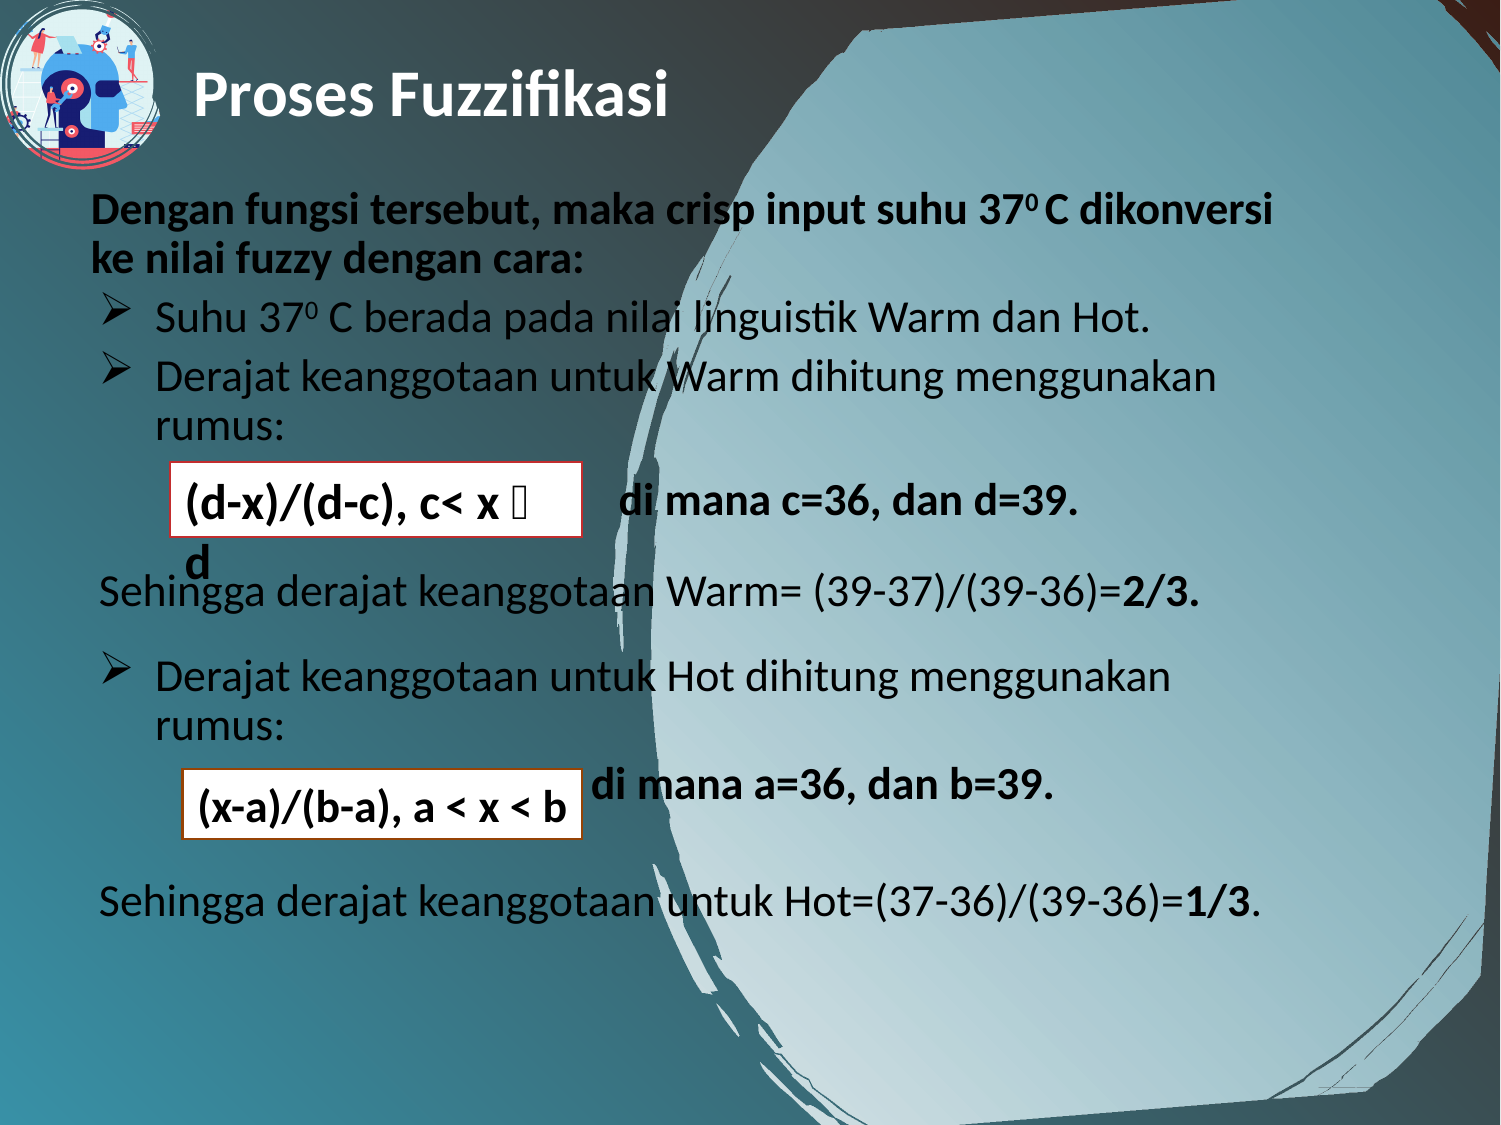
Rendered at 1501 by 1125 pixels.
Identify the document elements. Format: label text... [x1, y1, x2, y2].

picture [0, 0, 161, 170]
text_box (d-x)/(d-c), c< x  d [169, 461, 583, 538]
title Proses Fuzzifikasi [193, 31, 1501, 130]
text_box (x-a)/(b-a), a < x < b [181, 768, 583, 840]
text_box Dengan fungsi tersebut, maka crisp input suhu 370 C dikonversi ke nilai fuzzy dengan cara: Suhu 370 C berada pada nilai linguistik Warm dan Hot. Derajat keanggotaan untuk Warm dihitung menggunakan rumus: Sehingga derajat keanggotaan Warm= (39-37)/(39-36)=2/3. Derajat keanggotaan untuk Hot dihitung menggunakan rumus: di mana a=36, dan b=39. Sehingga derajat keanggotaan untuk Hot=(37-36)/(39-36)=1/3. [75, 177, 1314, 1125]
text_box di mana c=36, dan d=39. [453, 468, 1095, 533]
